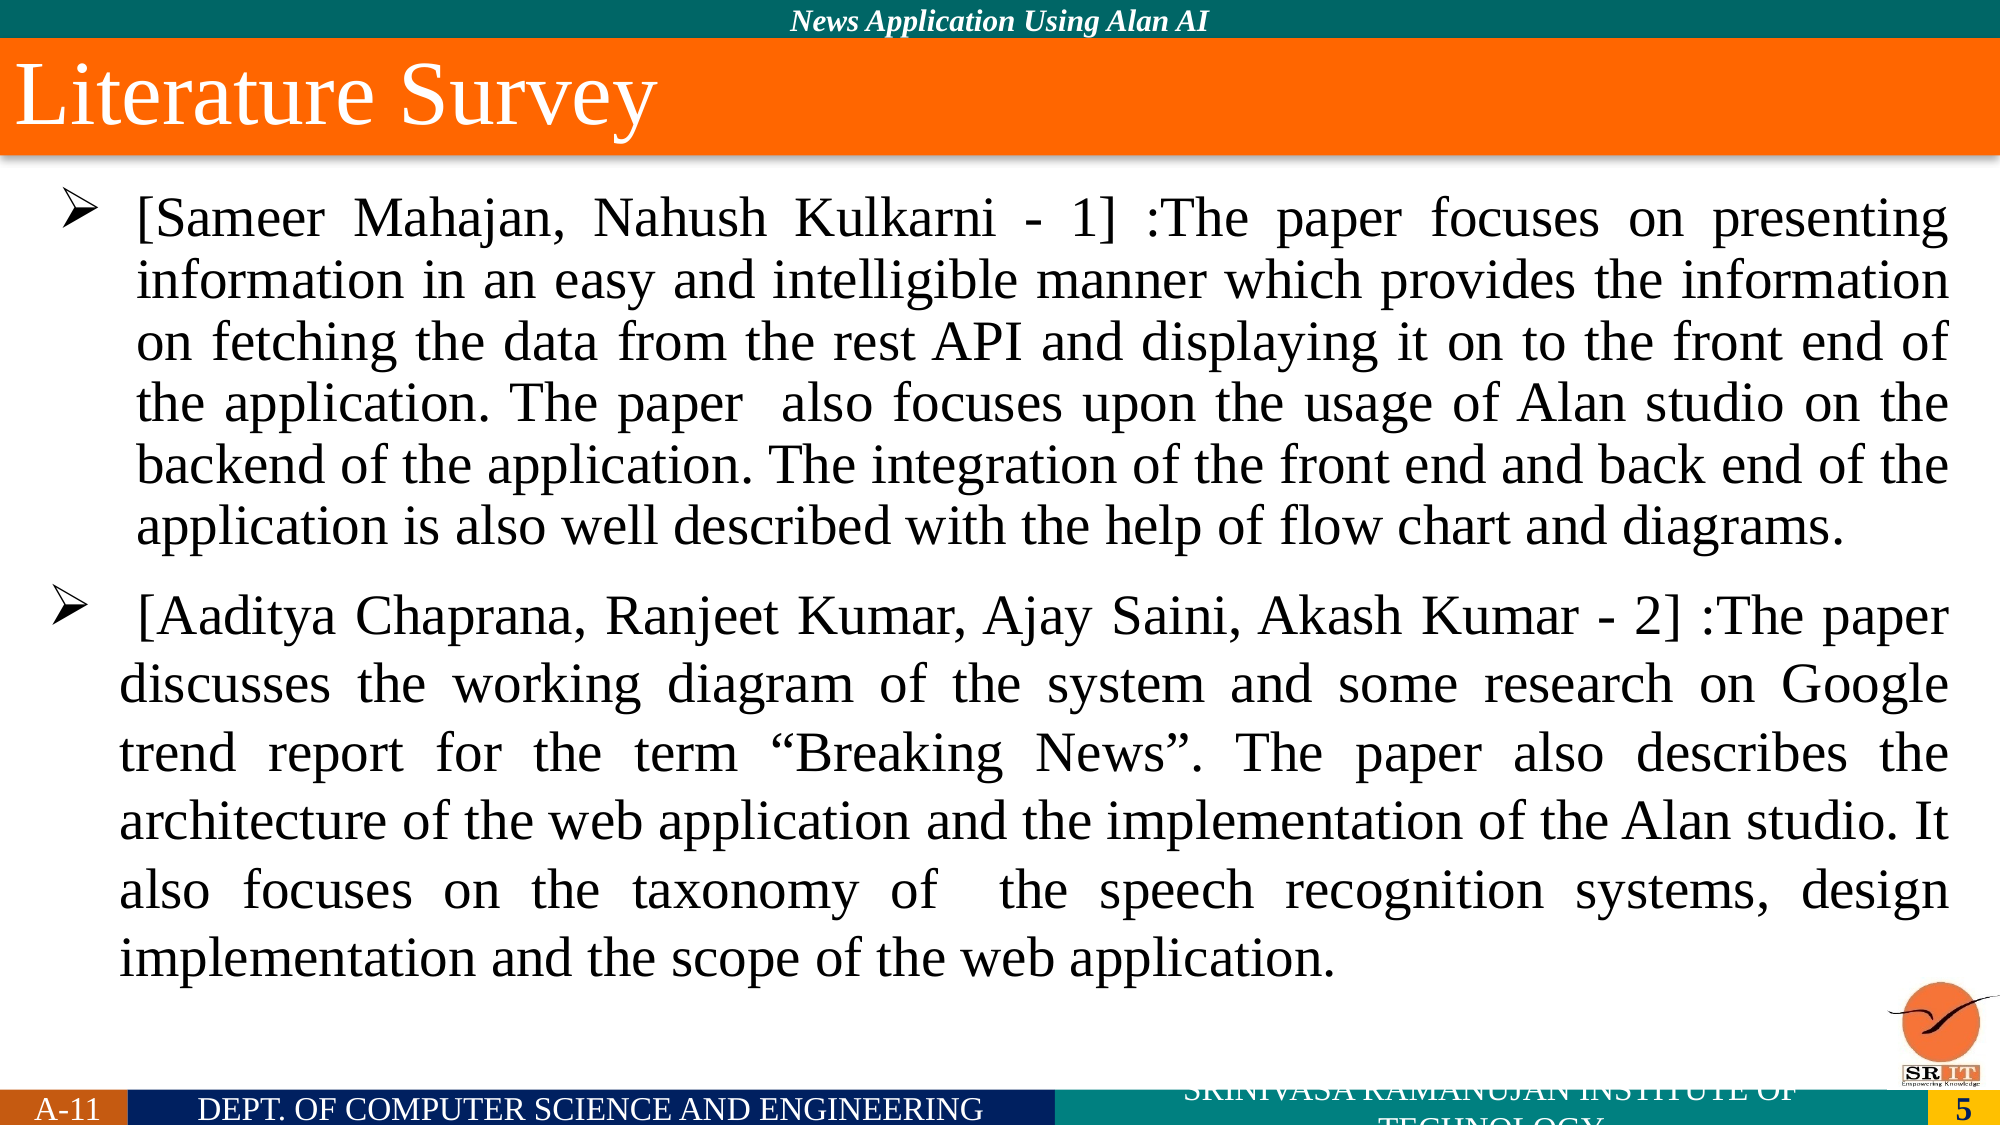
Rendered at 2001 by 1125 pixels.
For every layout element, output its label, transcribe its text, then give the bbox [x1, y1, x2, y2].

picture [1887, 977, 2000, 1090]
title Literature Survey [0, 38, 2000, 156]
list [Sameer Mahajan, Nahush Kulkarni - 1] :The paper focuses on presenting information in an easy and intelligible manner which provides the information on fetching the data from the rest API and displaying it on to the front end of the application. The paper also focuses upon the usage of Alan studio on the backend of the application. The integration of the front end and back end of the application is also well described with the help of flow chart and diagrams. [Aaditya Chaprana, Ranjeet Kumar, Ajay Saini, Akash Kumar - 2] :The paper discusses the working diagram of the system and some research on Google trend report for the term “Breaking News”. The paper also describes the architecture of the web application and the implementation of the Alan studio. It also focuses on the taxonomy of the speech recognition systems, design implementation and the scope of the web application. [32, 179, 1965, 1065]
